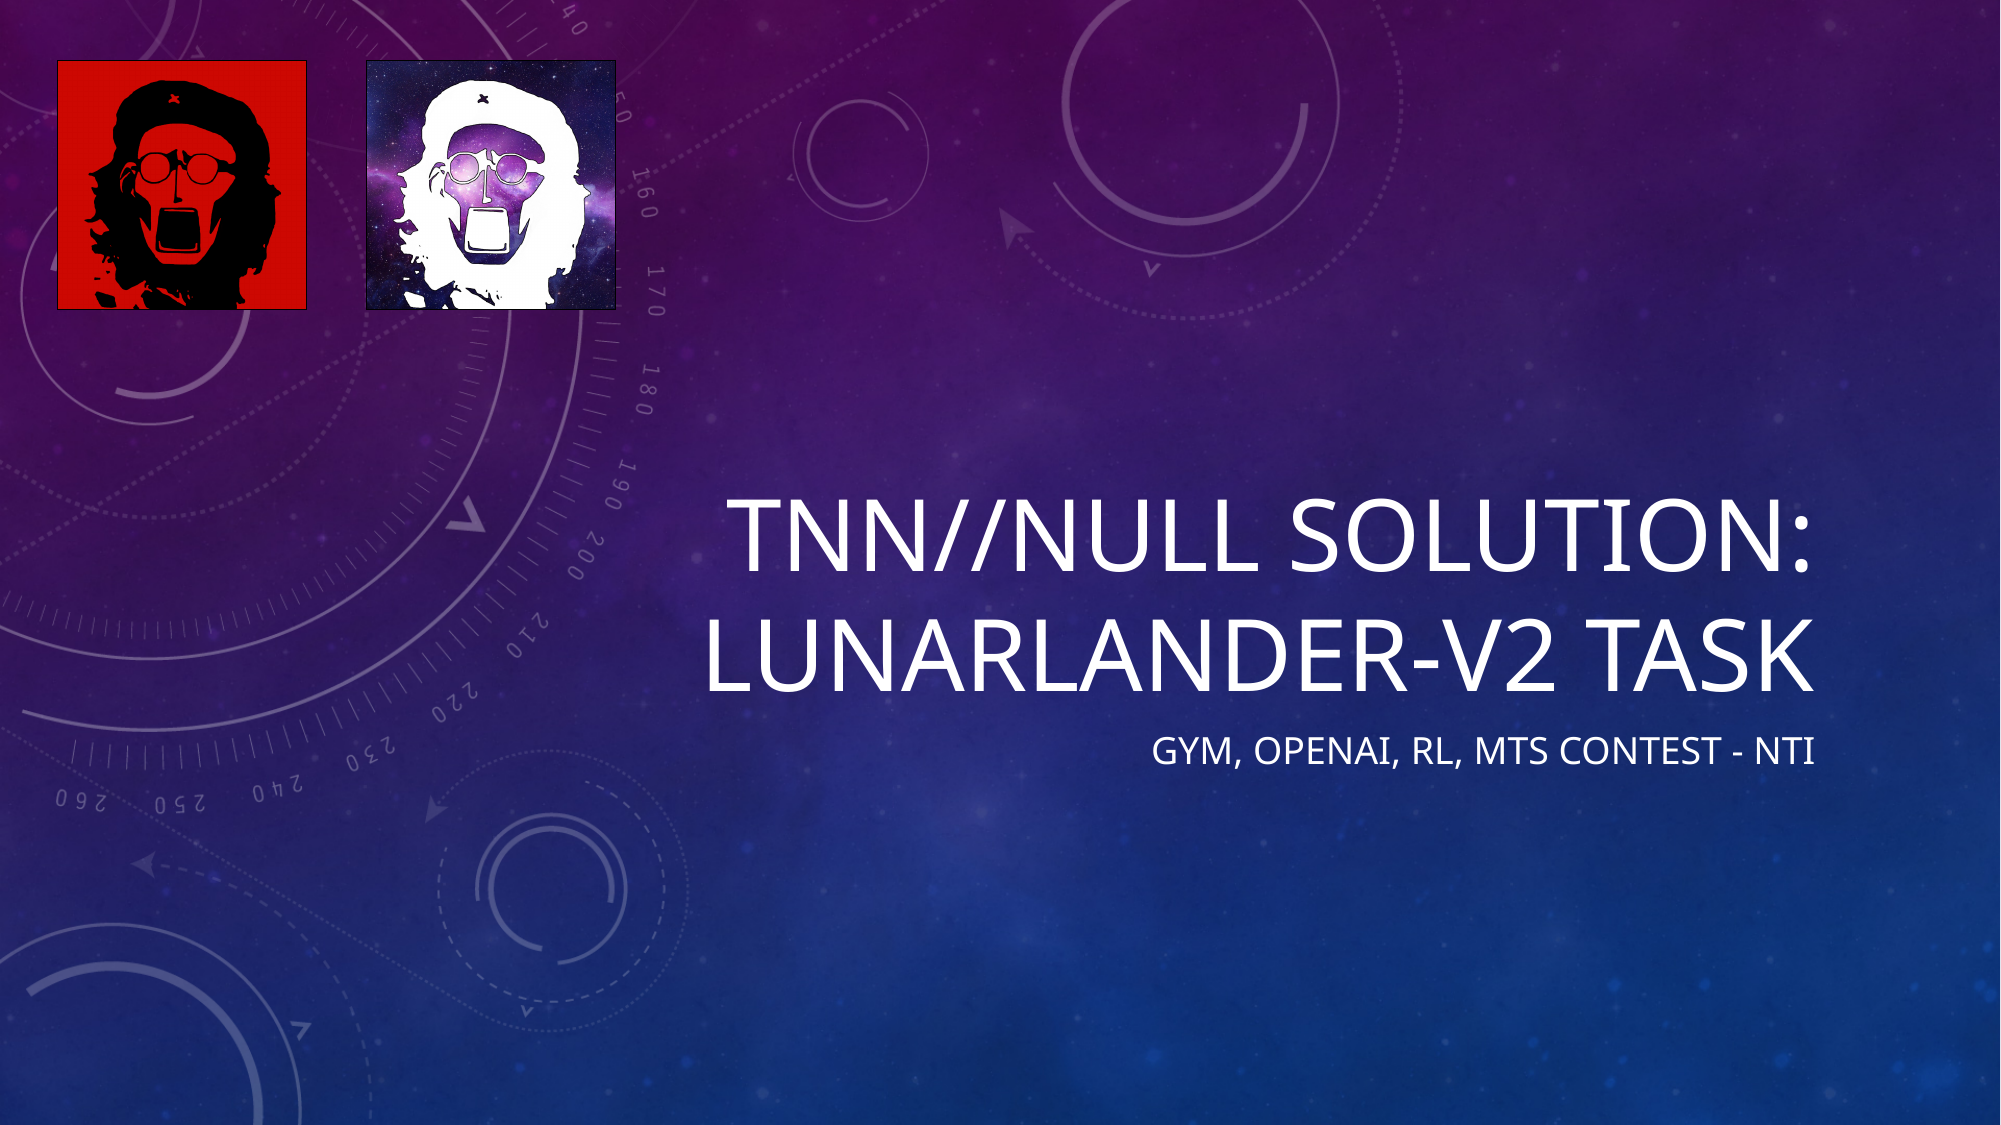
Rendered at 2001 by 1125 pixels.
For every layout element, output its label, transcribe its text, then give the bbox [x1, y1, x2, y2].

subtitle Gym, OpenAI, RL, MTS Contest - NTI [650, 719, 1831, 950]
title TNN//null solution: LunarLander-v2 Task [650, 322, 1831, 719]
picture [0, 0, 2001, 1125]
